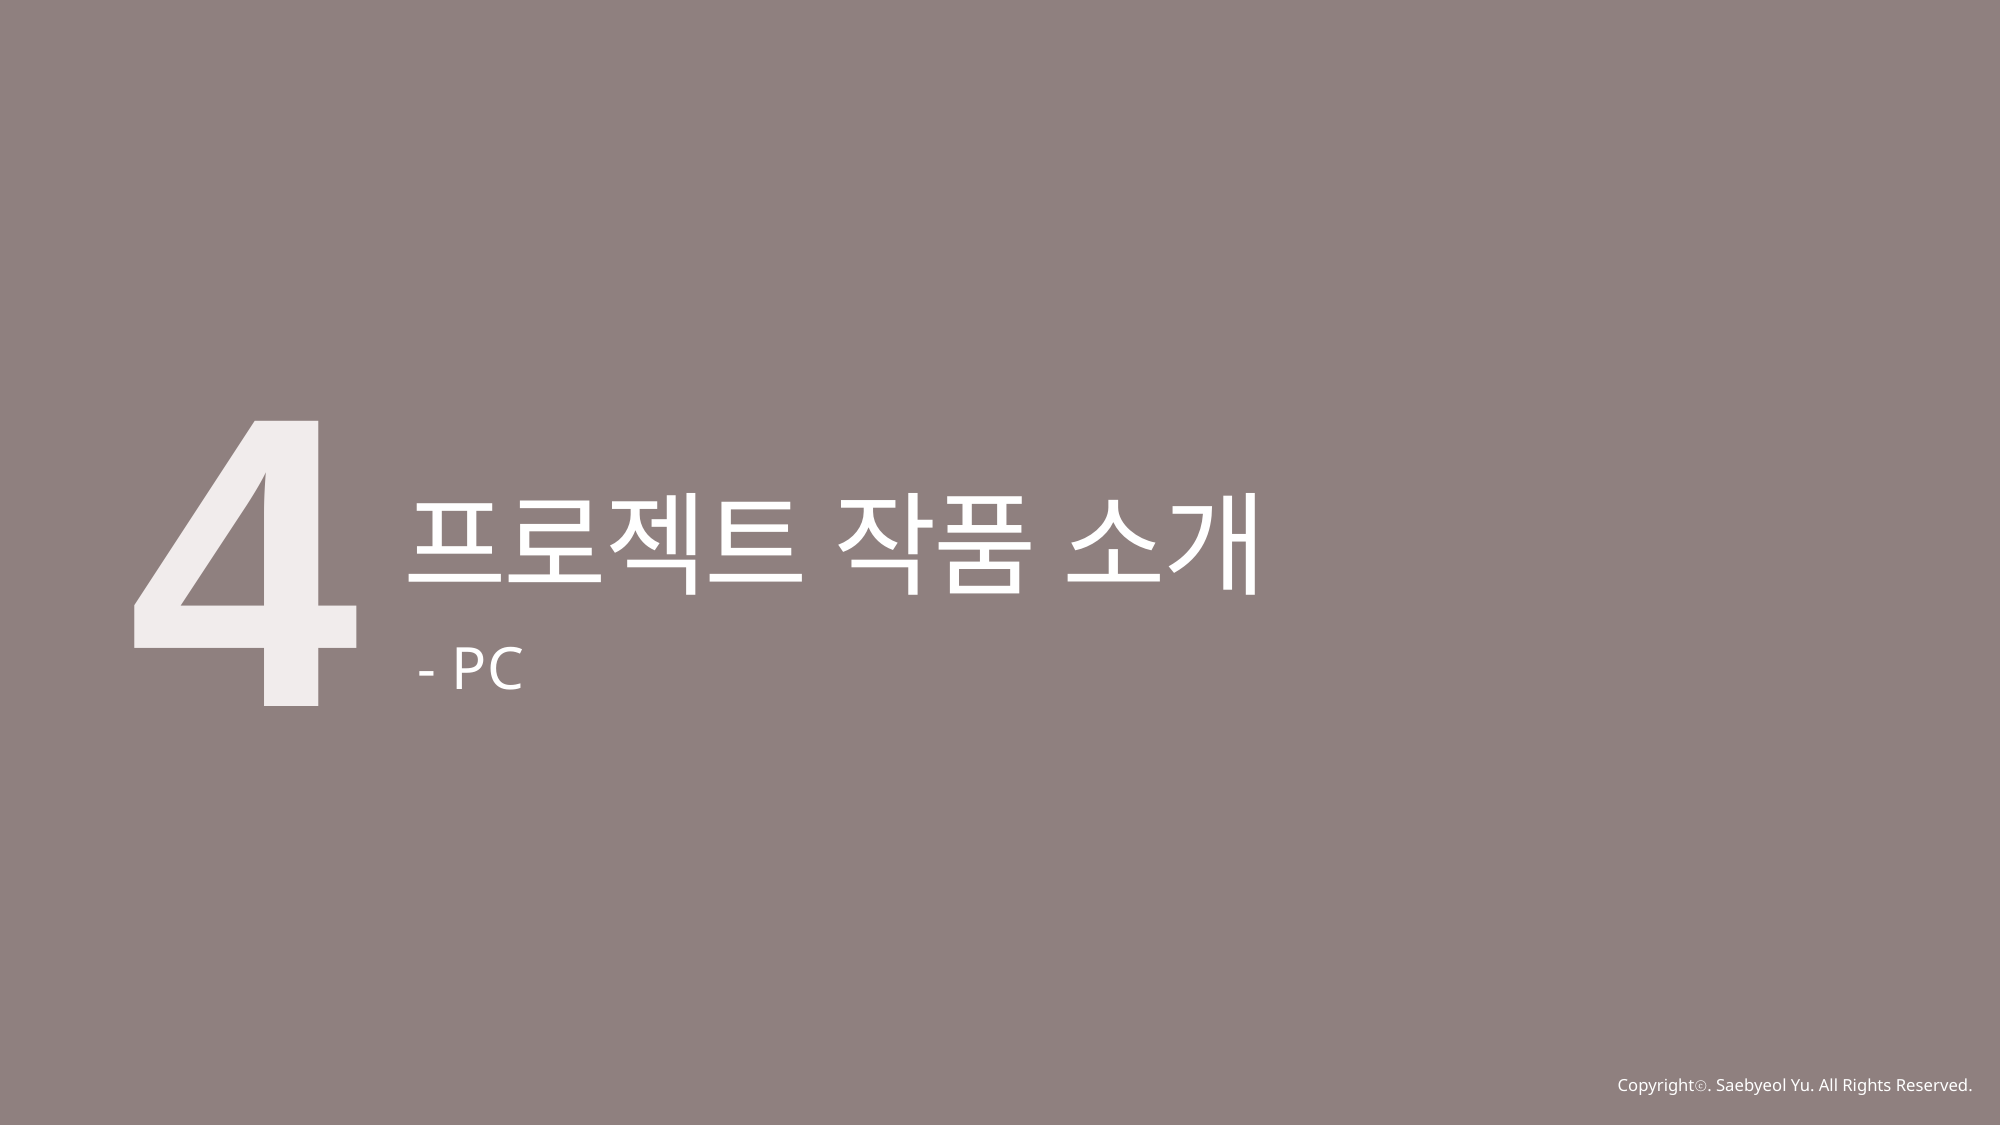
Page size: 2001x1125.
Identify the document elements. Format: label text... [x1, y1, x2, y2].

text_box Copyrightⓒ. Saebyeol Yu. All Rights Reserved. [1602, 1067, 1989, 1102]
text_box 프로젝트 작품 소개 [388, 466, 1282, 617]
text_box - PC [403, 624, 539, 709]
text_box 4 [113, 284, 375, 797]
